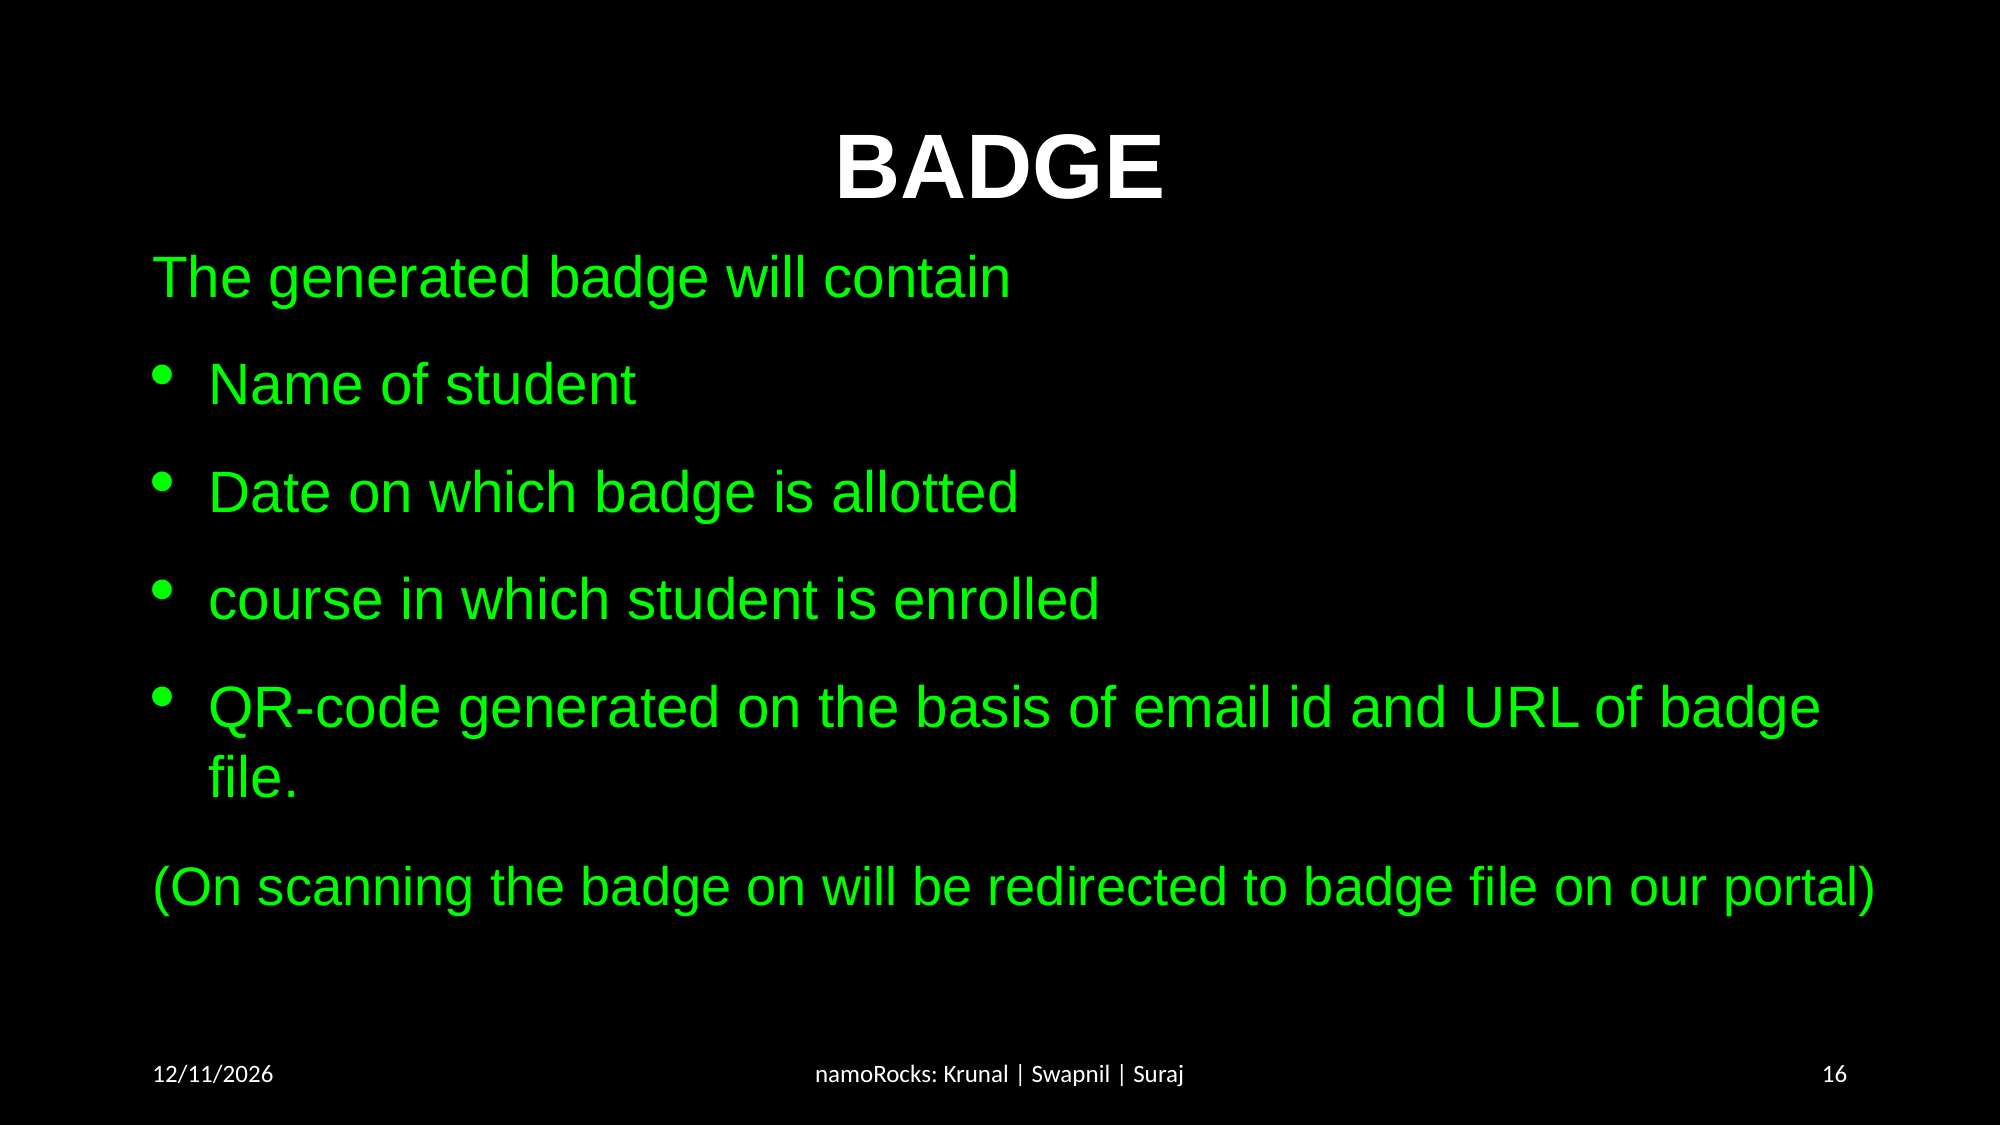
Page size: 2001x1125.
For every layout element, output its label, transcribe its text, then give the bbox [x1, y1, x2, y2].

slide_number 16 [1412, 1042, 1863, 1103]
footer namoRocks: Krunal | Swapnil | Suraj [662, 1042, 1338, 1103]
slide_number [137, 1042, 588, 1103]
list The generated badge will contain Name of student Date on which badge is allotted course in which student is enrolled QR-code generated on the basis of email id and URL of badge file. (On scanning the badge on will be redirected to badge file on our portal) [137, 226, 1907, 1014]
title BADGE [137, 59, 1863, 226]
